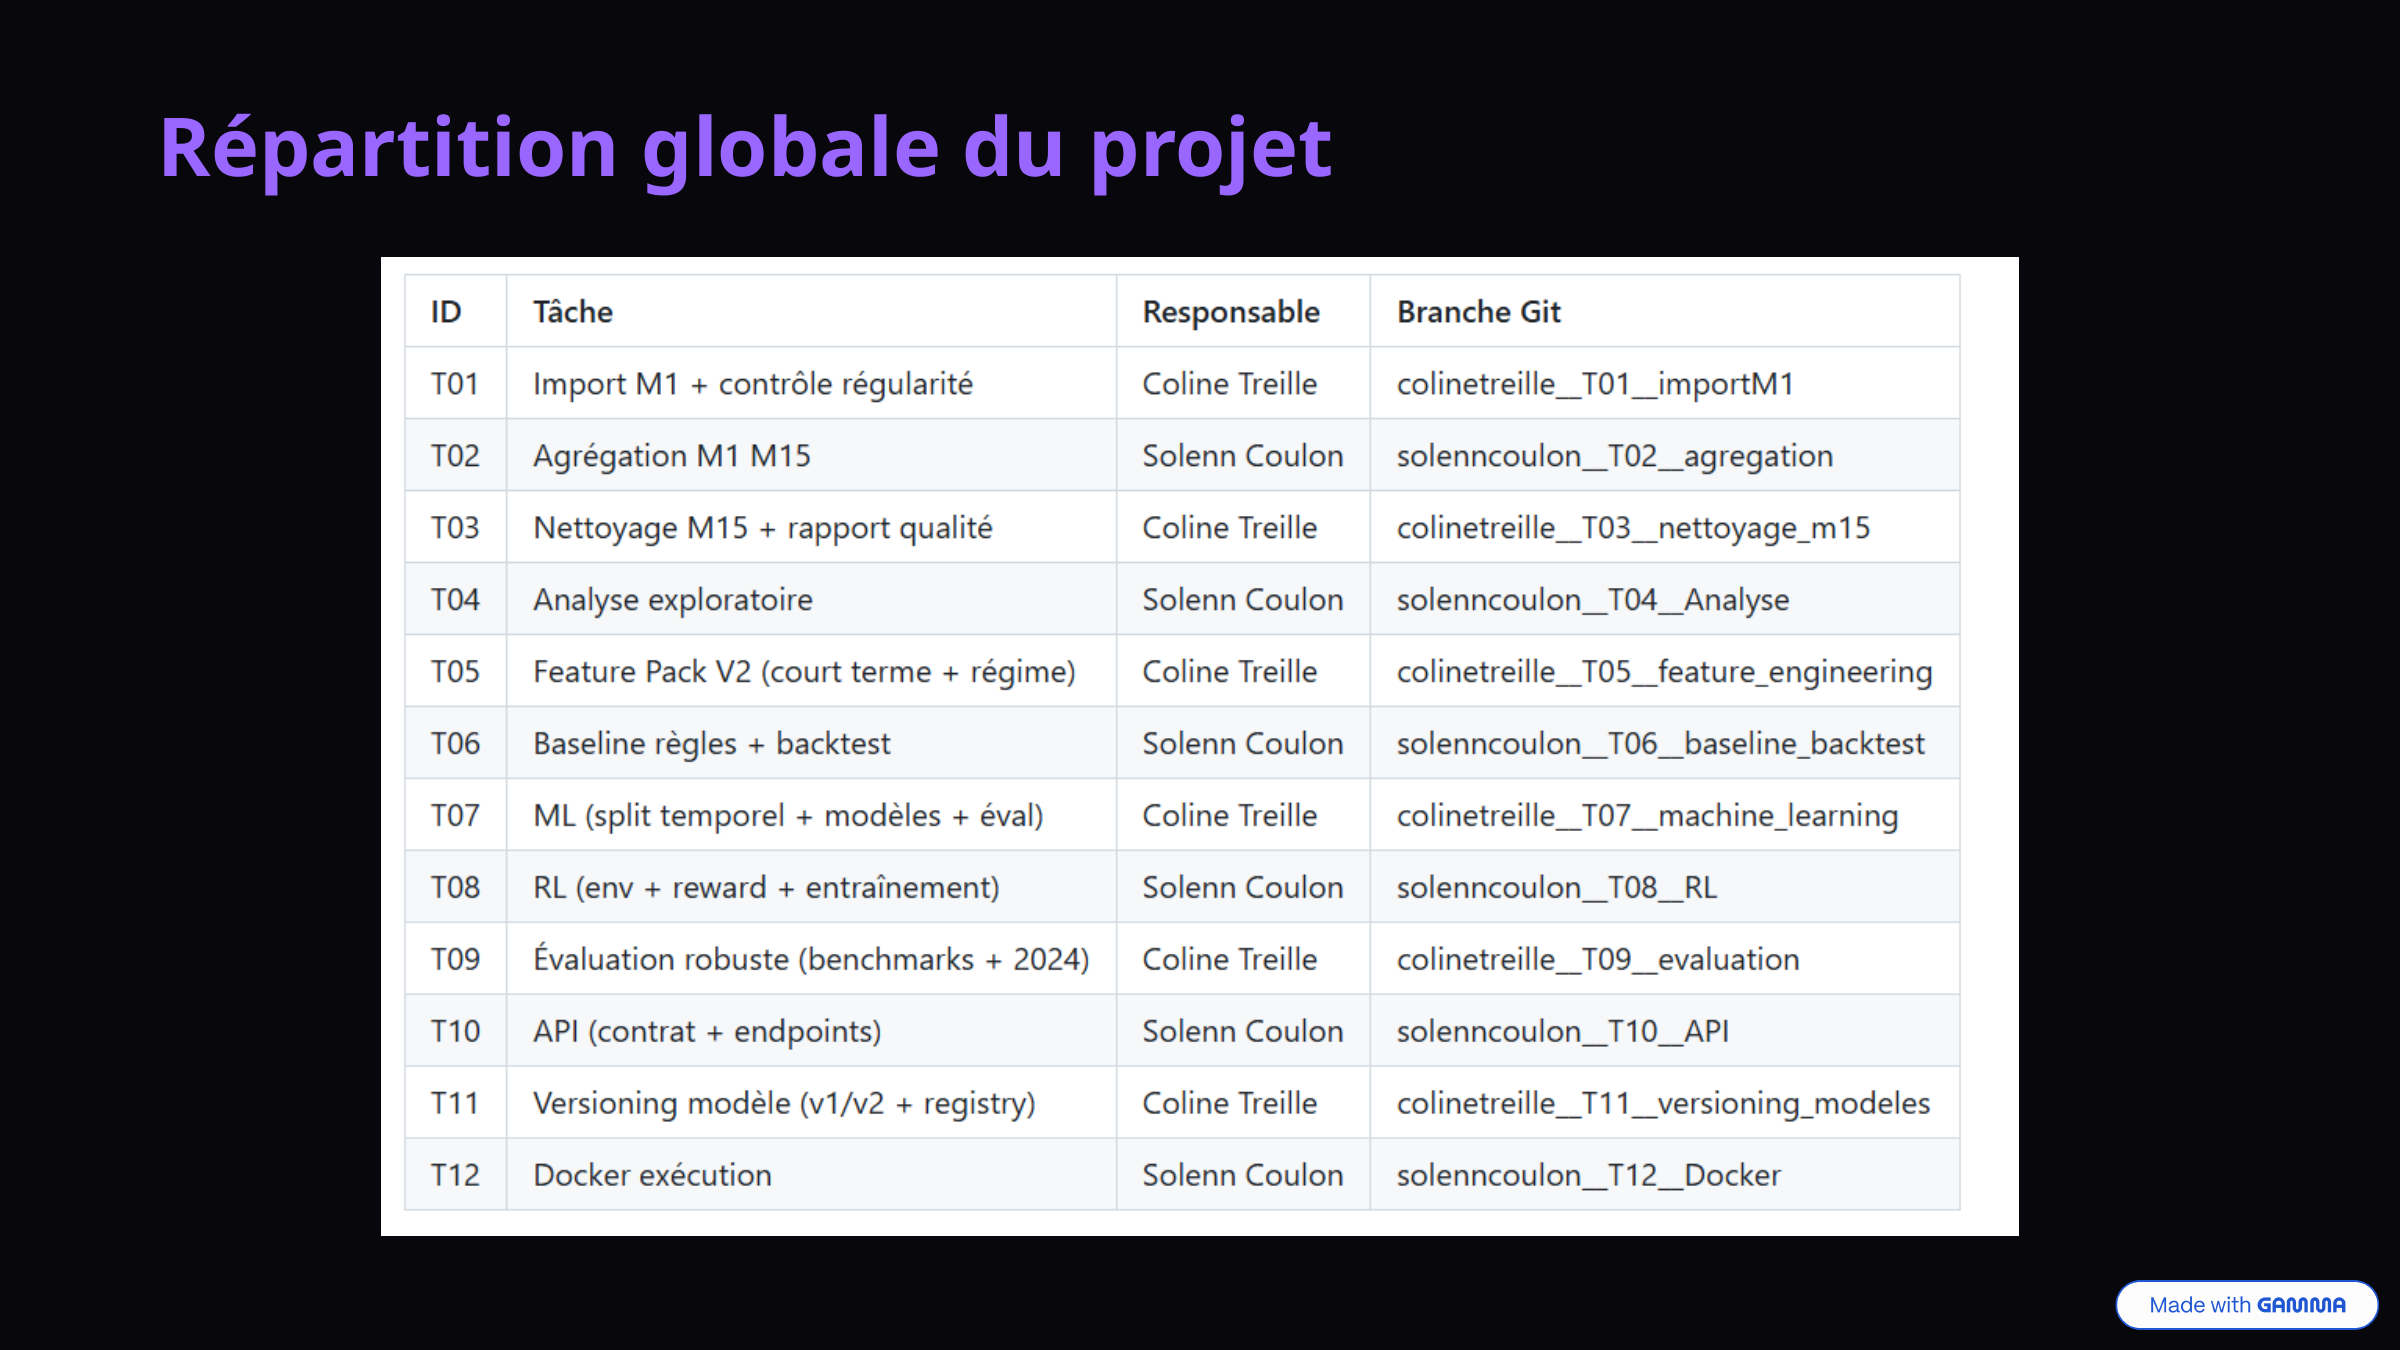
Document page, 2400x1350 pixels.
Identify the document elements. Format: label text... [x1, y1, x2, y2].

text_box Répartition globale du projet [142, 83, 1458, 200]
picture [381, 257, 2019, 1236]
picture [2106, 1271, 2389, 1339]
